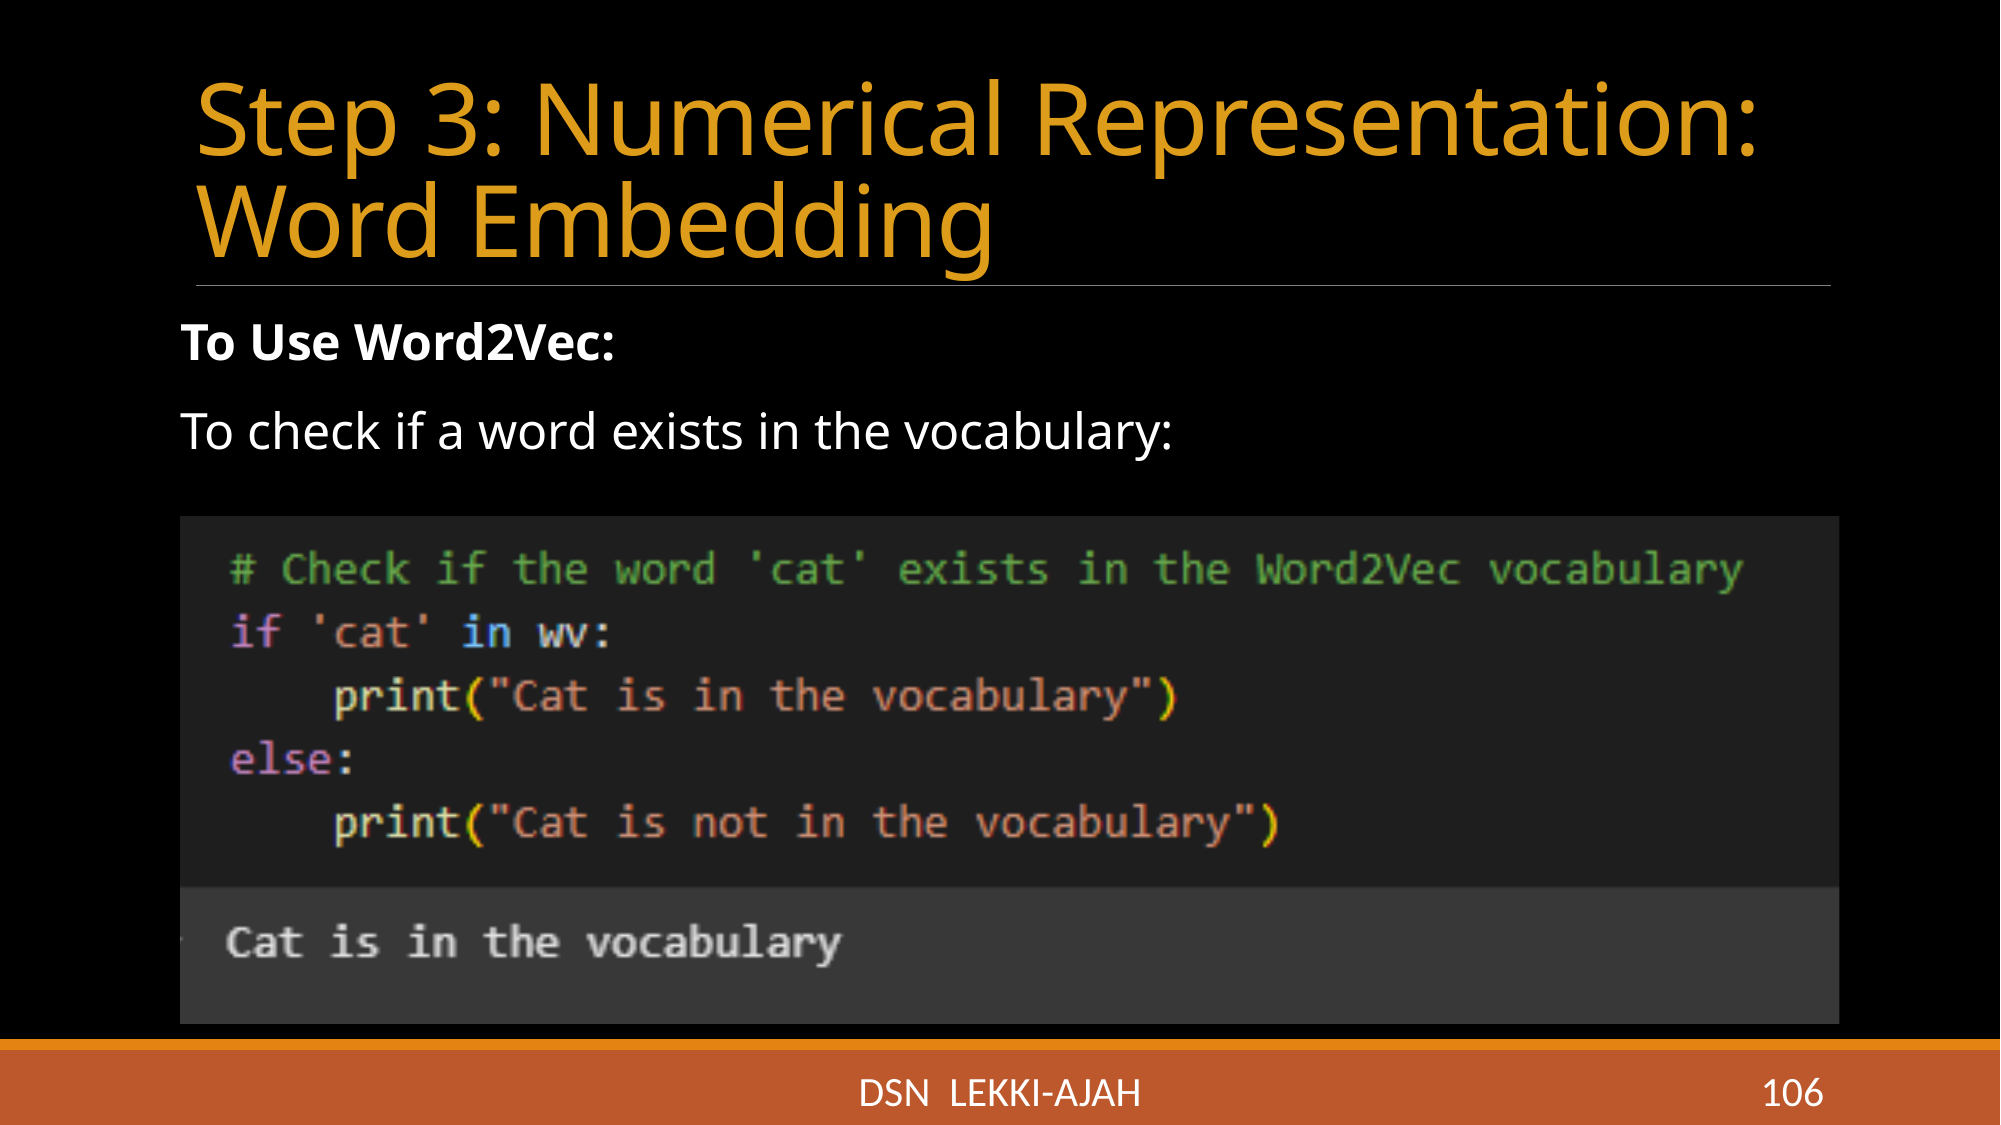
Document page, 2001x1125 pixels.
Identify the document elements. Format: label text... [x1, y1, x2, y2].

slide_number 106 [1624, 1059, 1840, 1120]
picture [179, 515, 1840, 1024]
text_box [277, 1034, 933, 1054]
footer DSN LEKKI-AJAH [604, 1059, 1396, 1120]
list To Use Word2Vec: To check if a word exists in the vocabulary: [180, 302, 1891, 1054]
title Step 3: Numerical Representation: Word Embedding [180, 47, 1830, 285]
